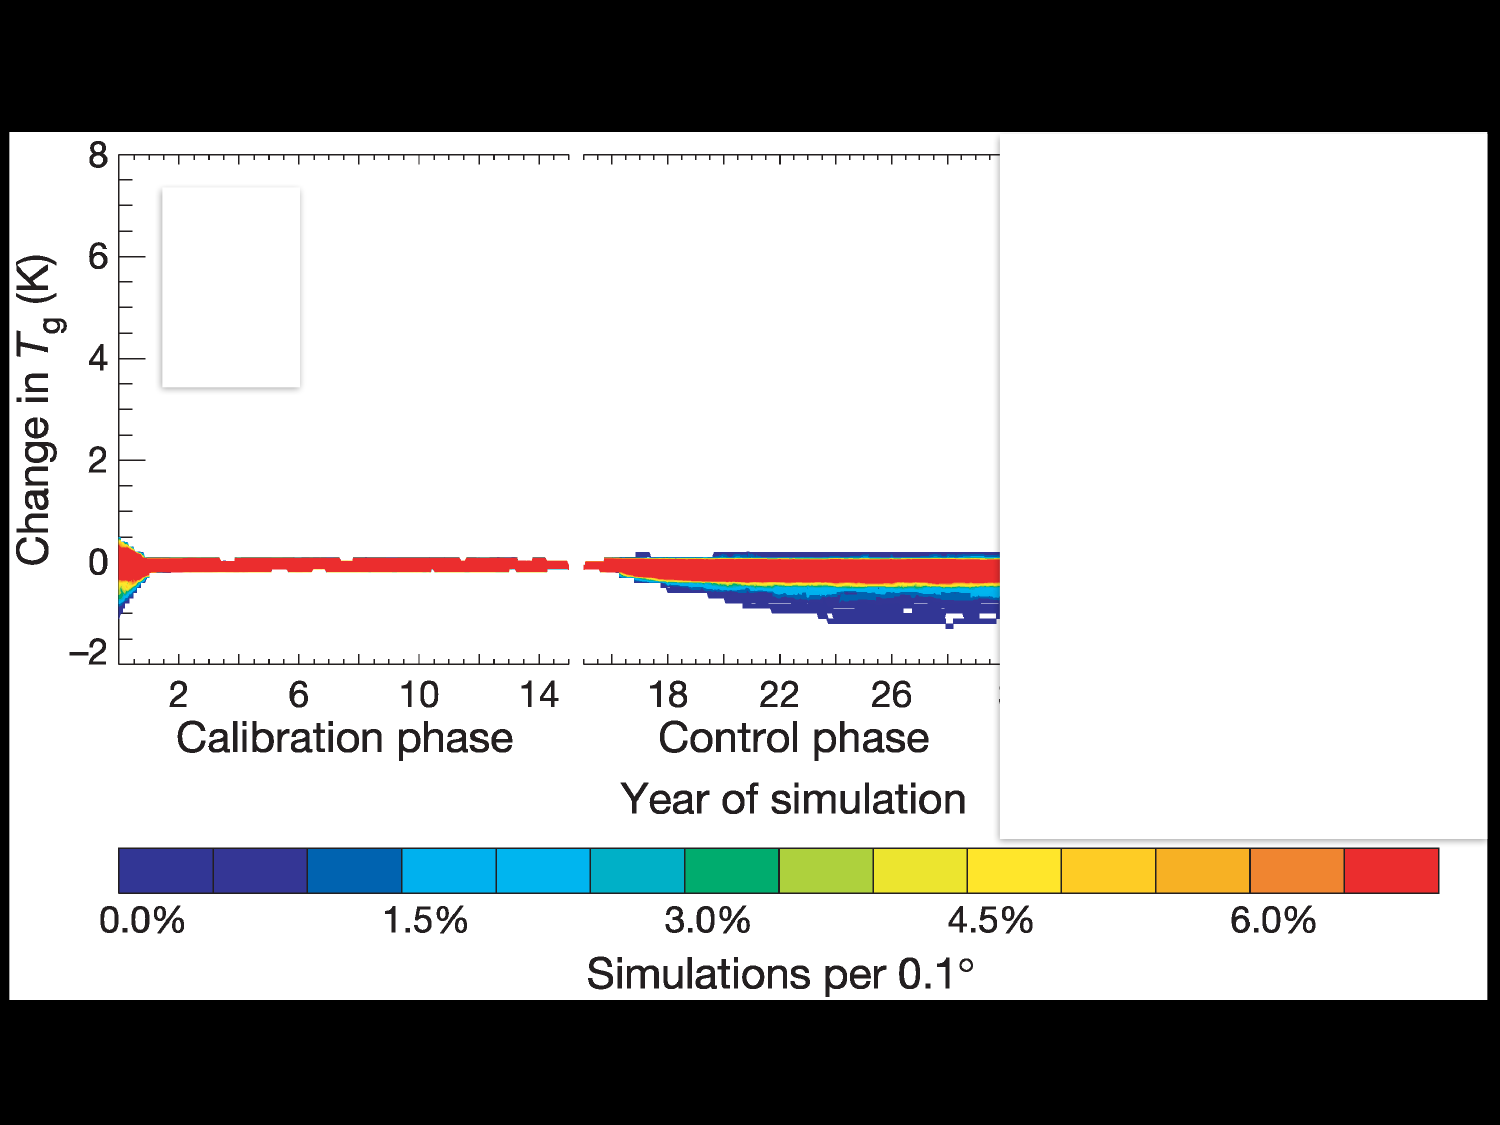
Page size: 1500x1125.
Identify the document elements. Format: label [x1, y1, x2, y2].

picture [8, 132, 1488, 1001]
